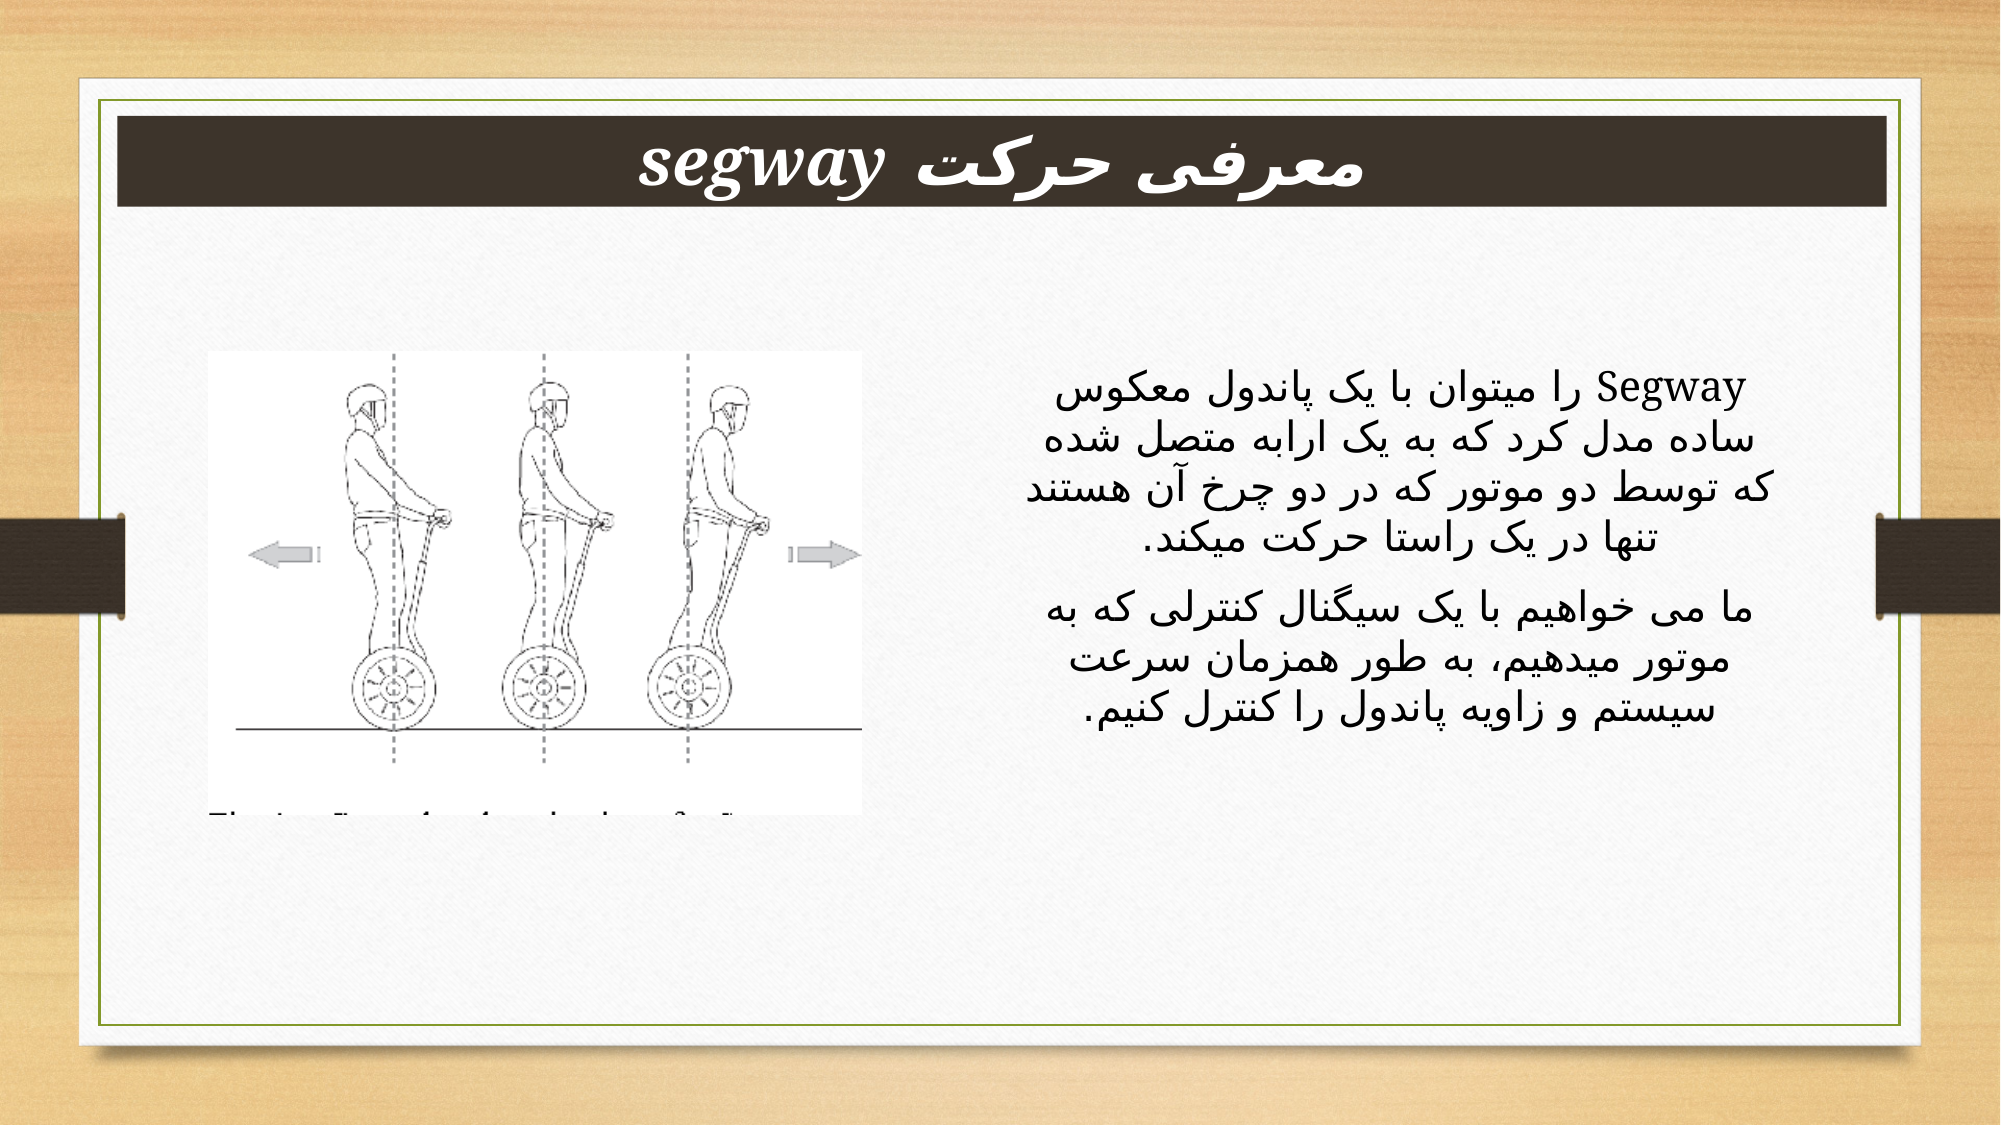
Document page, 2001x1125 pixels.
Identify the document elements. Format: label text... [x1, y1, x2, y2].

list Segway را می‎توان با یک پاندول معکوس ساده مدل کرد که به یک ارابه متصل شده که توسط دو موتور که در دو چرخ آن هستند تنها در یک راستا حرکت می‎کند. ما می خواهیم با یک سیگنال کنترلی که به موتور می‎دهیم، به طور همزمان سرعت سیستم و زاویه پاندول را کنترل کنیم. [1009, 351, 1792, 716]
title معرفی حرکت segway [117, 115, 1887, 207]
picture [0, 0, 2001, 1125]
